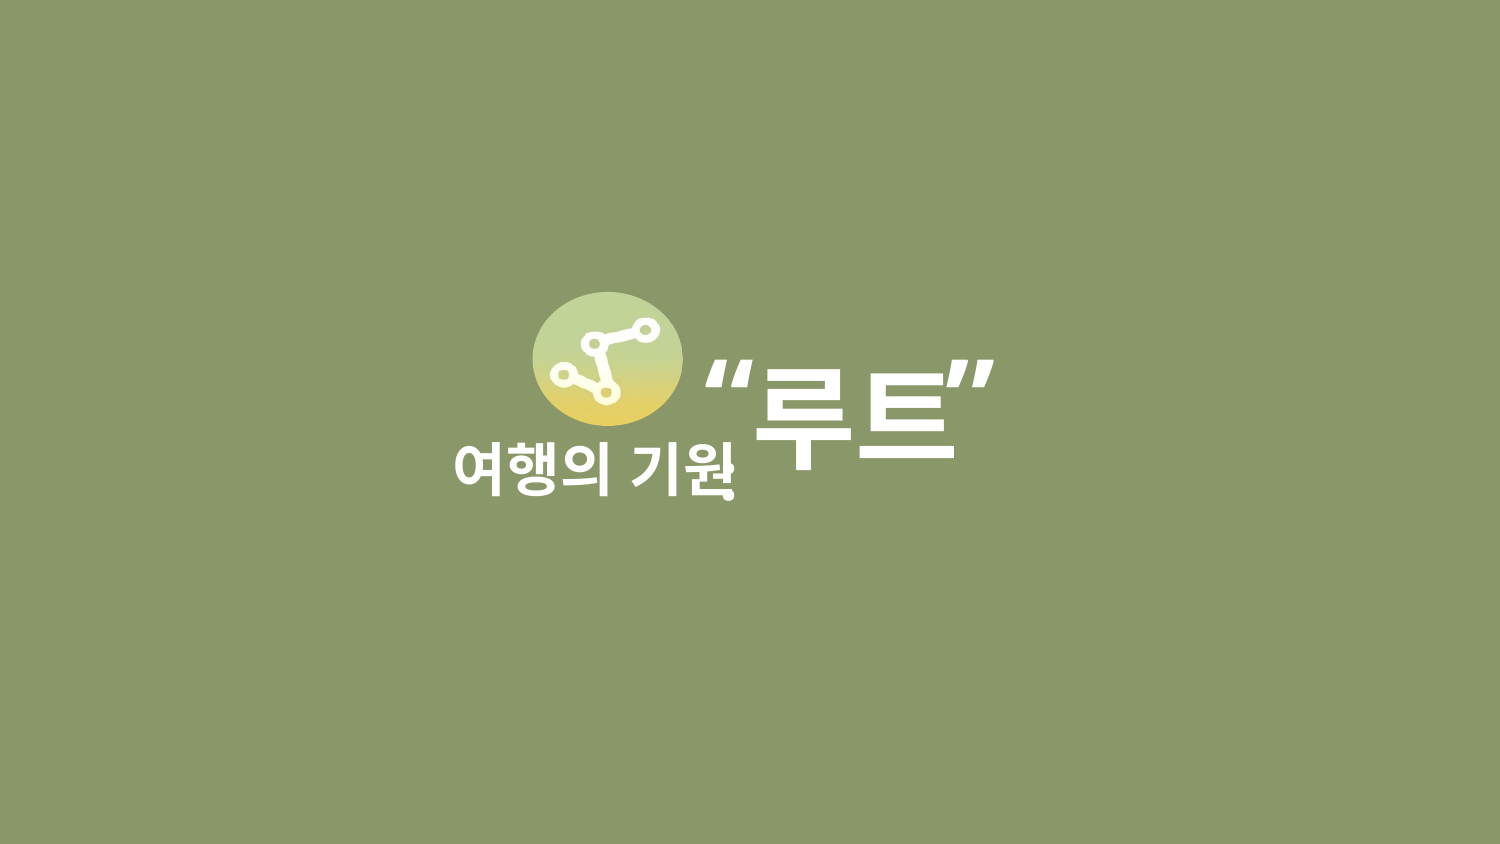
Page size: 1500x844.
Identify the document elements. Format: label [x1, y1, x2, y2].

text_box [391, 449, 461, 512]
text_box [466, 319, 1034, 523]
picture [532, 291, 684, 427]
